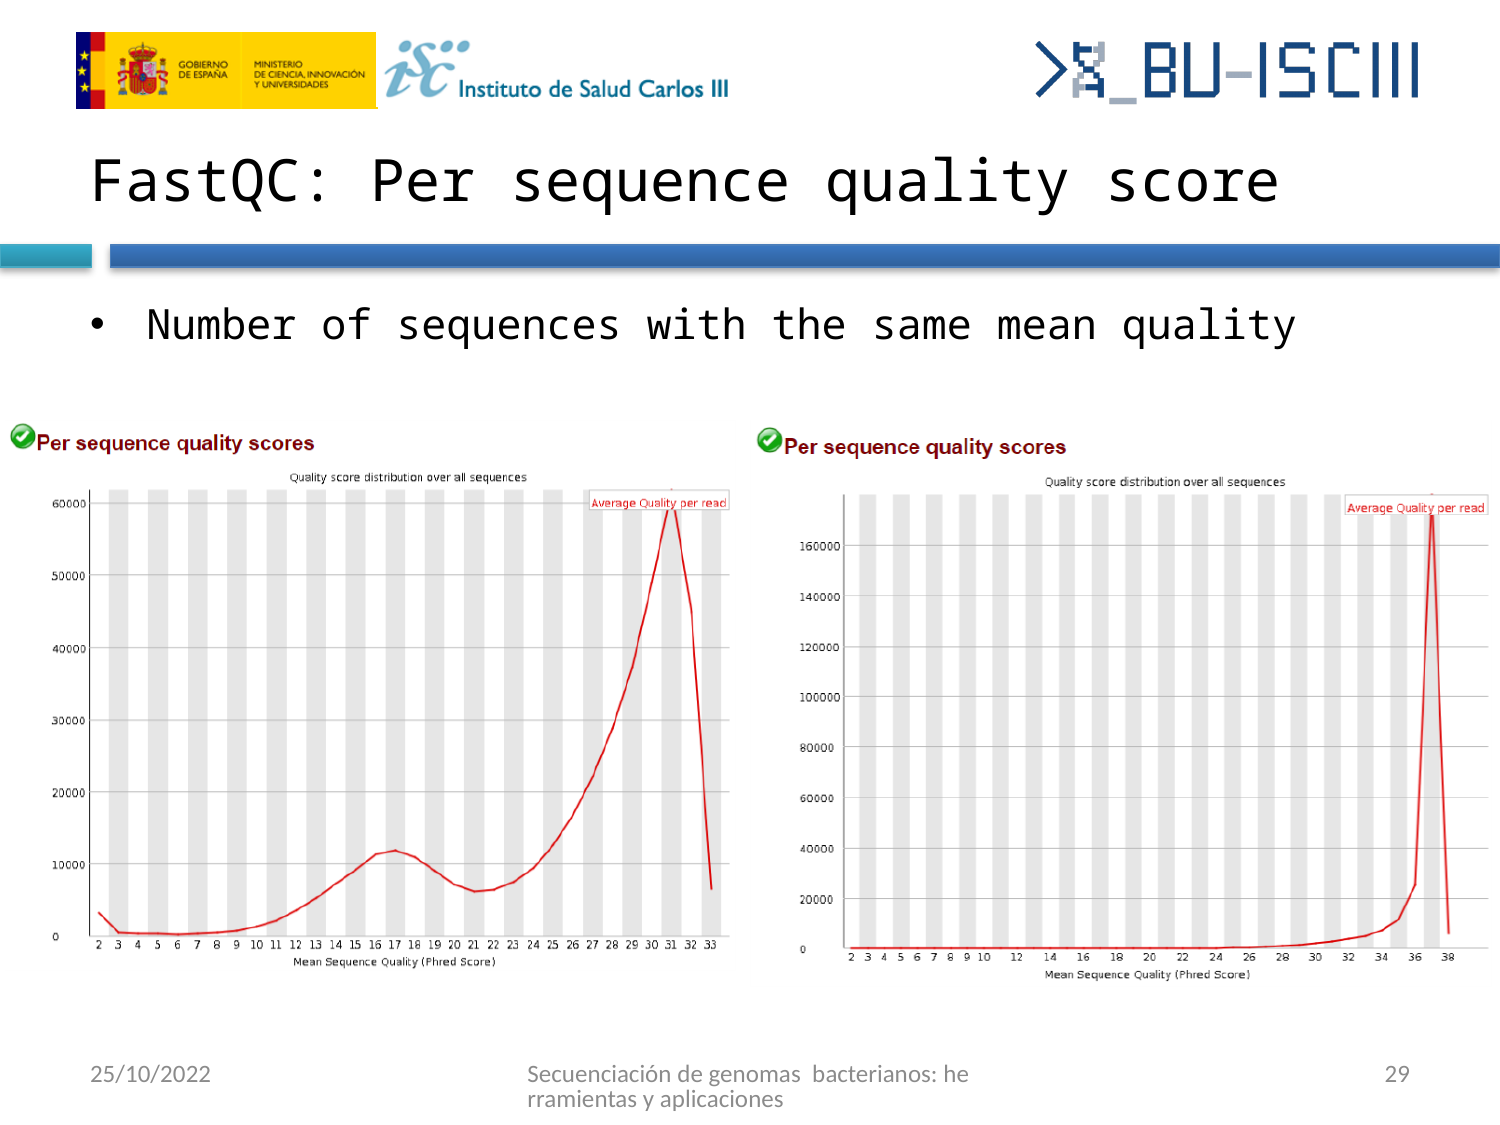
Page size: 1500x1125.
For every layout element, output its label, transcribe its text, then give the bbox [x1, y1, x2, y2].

picture [1021, 0, 1436, 138]
slide_number 29 [1074, 1042, 1425, 1103]
picture [749, 420, 1492, 988]
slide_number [75, 1042, 425, 1103]
title FastQC: Per sequence quality score [75, 113, 1425, 244]
list Number of sequences with the same mean quality [75, 290, 1425, 982]
picture [5, 420, 736, 972]
footer Secuenciación de genomas bacterianos: herramientas y aplicaciones [512, 1042, 988, 1103]
picture [76, 32, 809, 109]
